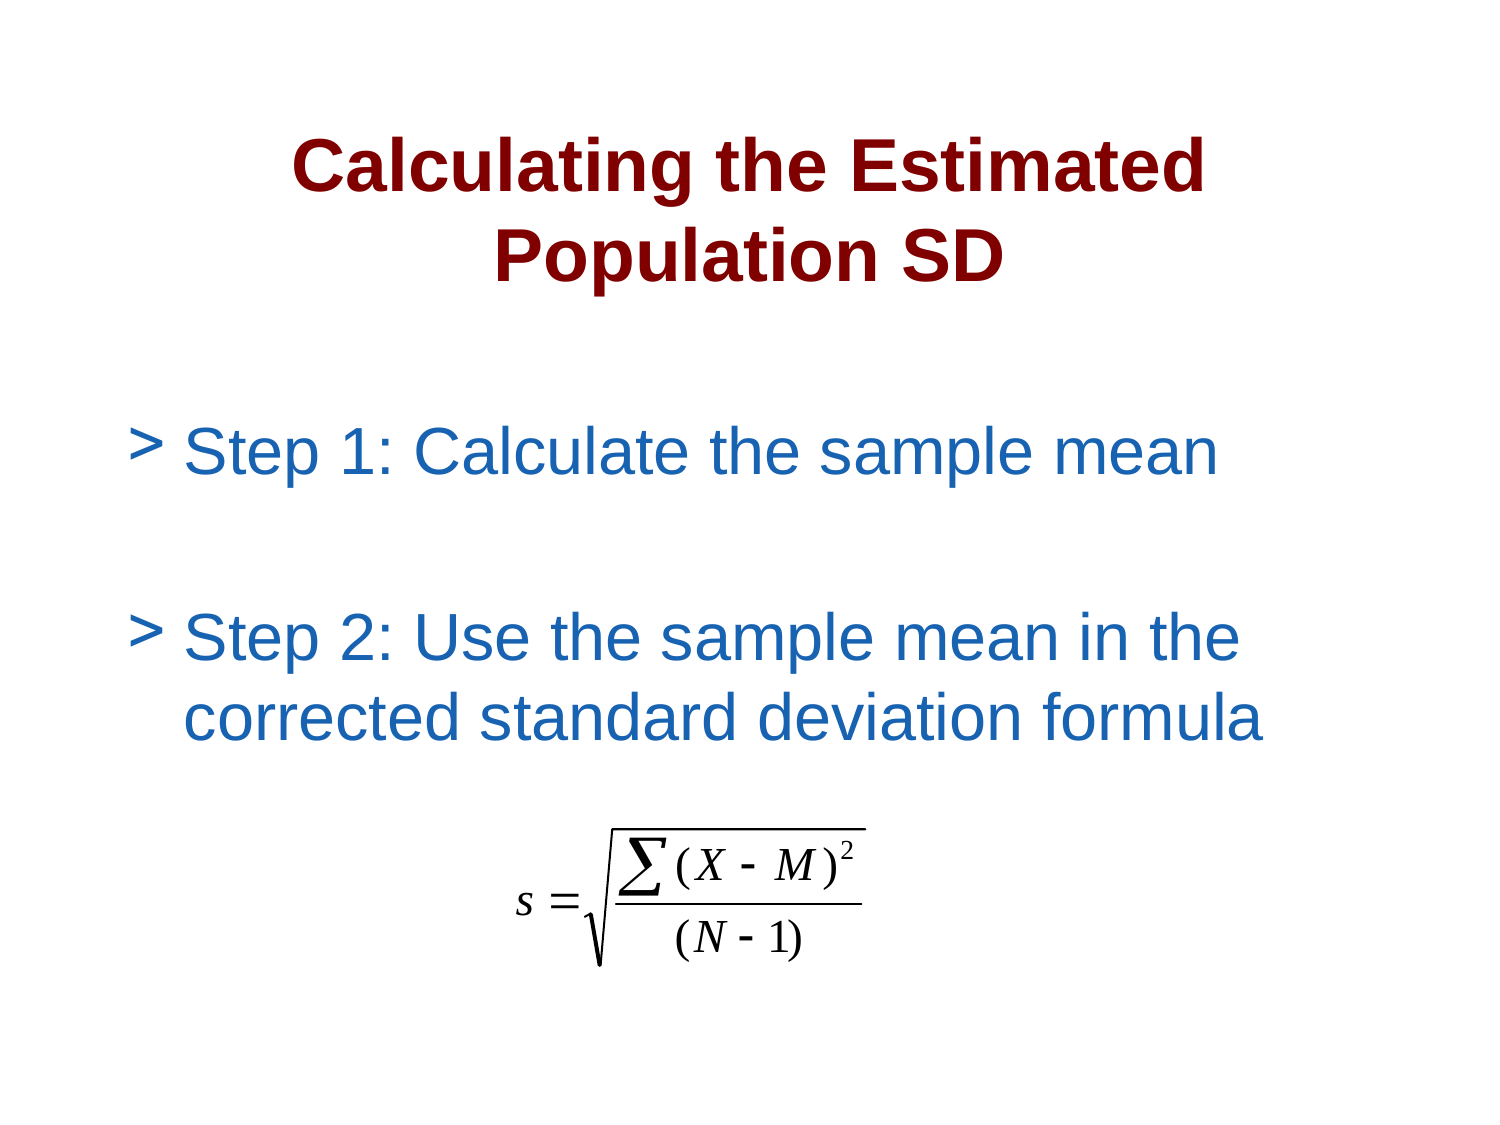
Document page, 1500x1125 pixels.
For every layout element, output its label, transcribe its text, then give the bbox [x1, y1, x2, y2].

title Calculating the Estimated Population SD [112, 162, 1388, 251]
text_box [507, 816, 876, 976]
list Step 1: Calculate the sample mean Step 2: Use the sample mean in the corrected standard deviation formula [112, 399, 1388, 1076]
